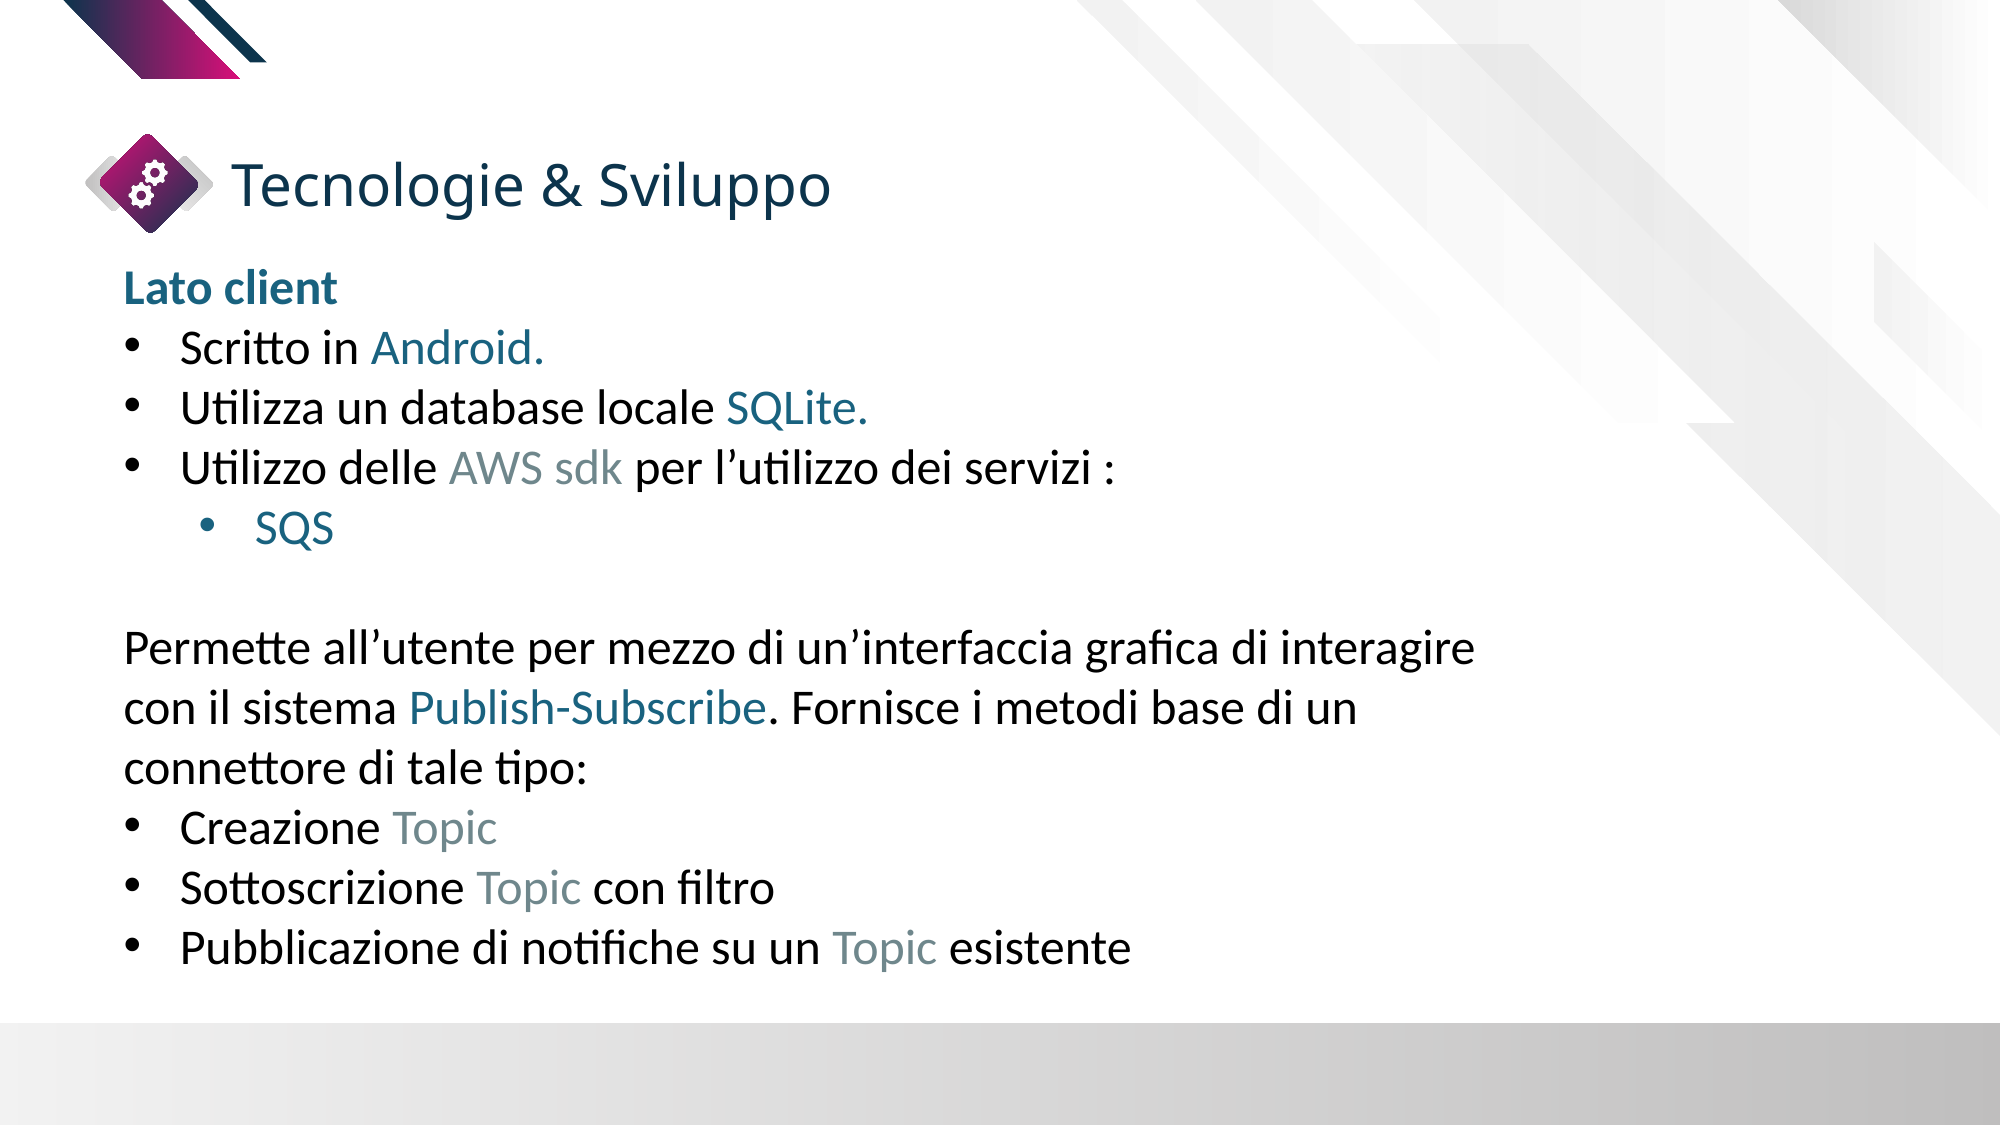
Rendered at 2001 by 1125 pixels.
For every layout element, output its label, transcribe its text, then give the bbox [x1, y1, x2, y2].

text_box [63, 0, 267, 80]
text_box Tecnologie & Sviluppo [231, 148, 1163, 219]
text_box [92, 146, 206, 222]
text_box Left Image Slide [137, 113, 1069, 184]
text_box Lato client Scritto in Android. Utilizza un database locale SQLite. Utilizzo delle AWS sdk per l’utilizzo dei servizi : SQS Permette all’utente per mezzo di un’interfaccia grafica di interagire con il sistema Publish-Subscribe. Fornisce i metodi base di un connettore di tale tipo: Creazione Topic Sottoscrizione Topic con filtro Pubblicazione di notifiche su un Topic esistente [108, 246, 1496, 982]
